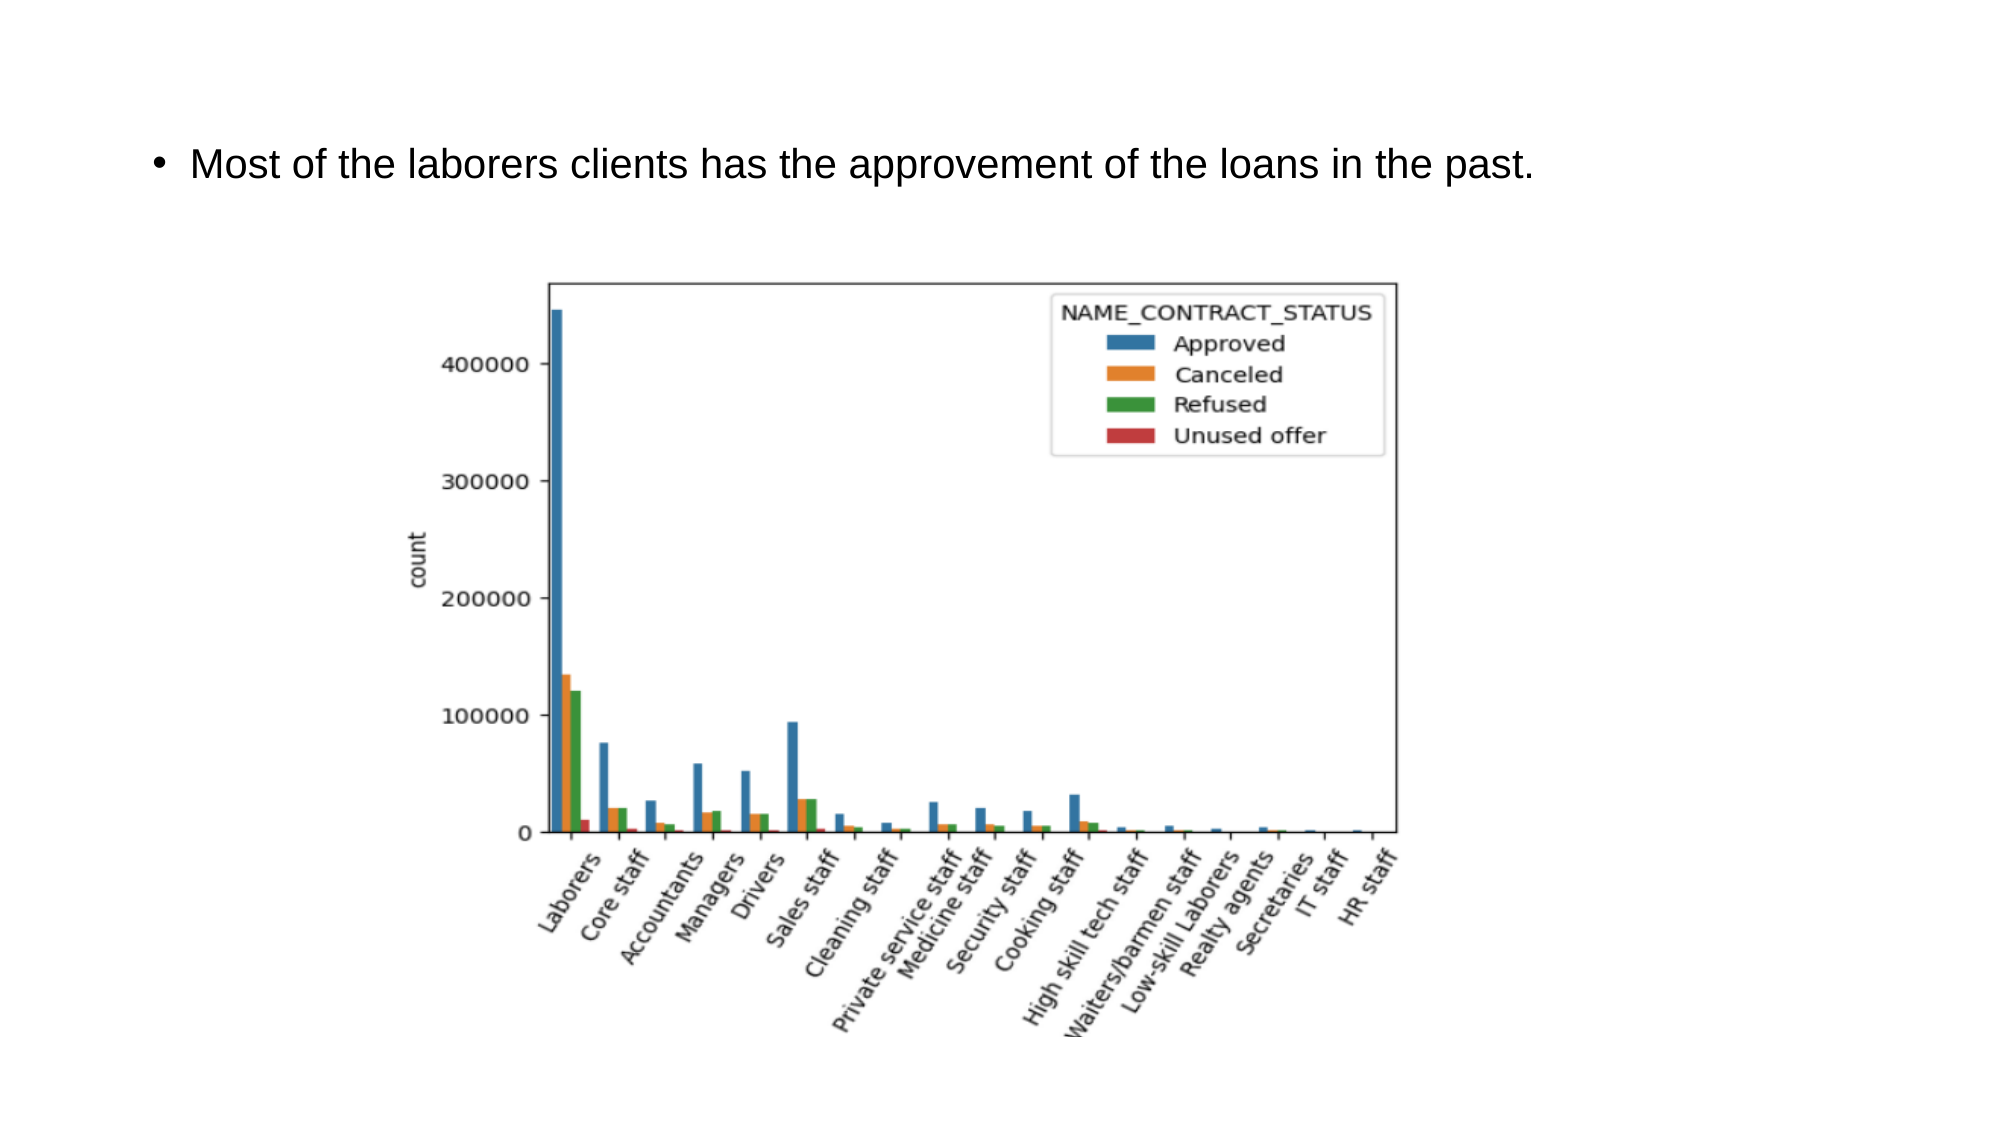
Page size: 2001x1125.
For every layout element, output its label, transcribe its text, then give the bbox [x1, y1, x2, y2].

list Most of the laborers clients has the approvement of the loans in the past. [137, 134, 1863, 1014]
picture [405, 270, 1401, 1036]
